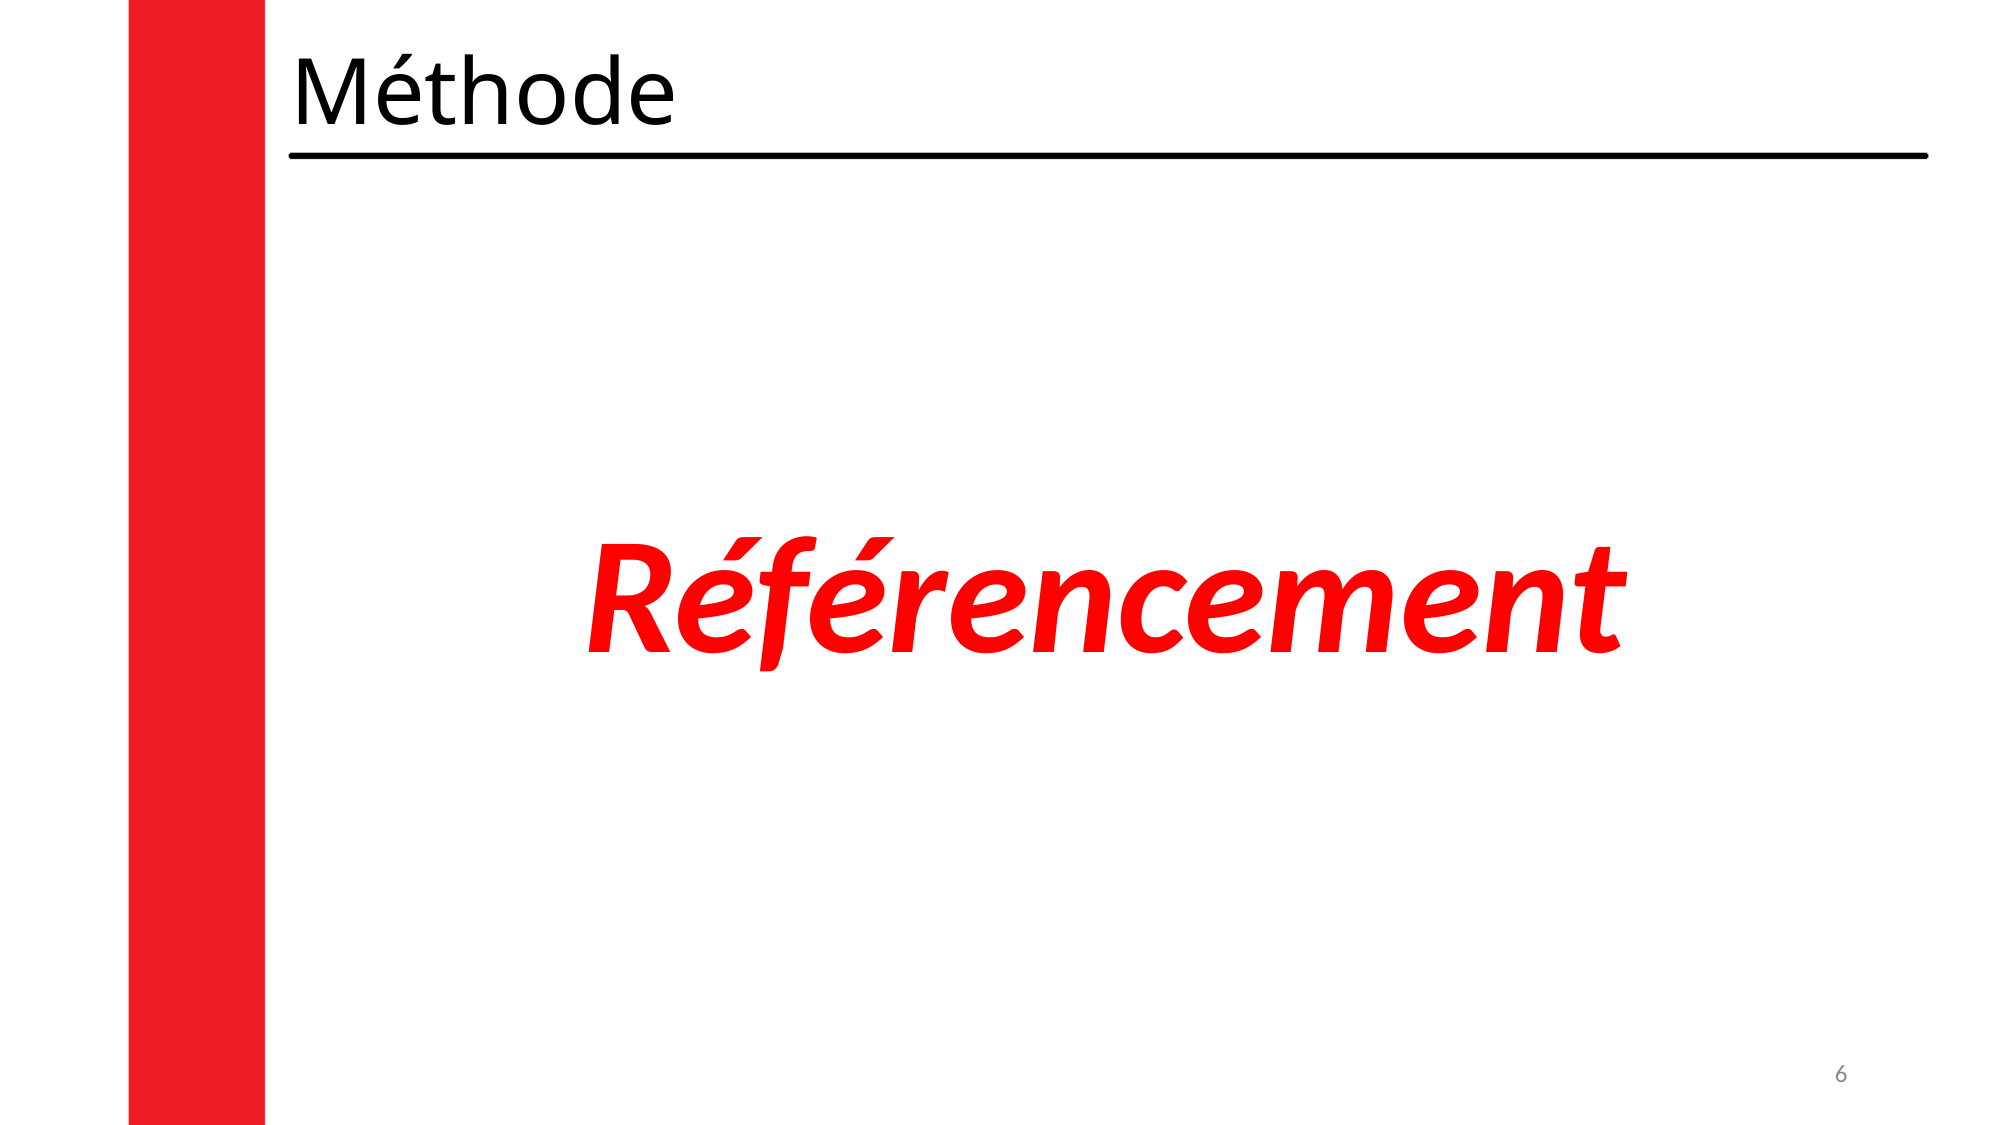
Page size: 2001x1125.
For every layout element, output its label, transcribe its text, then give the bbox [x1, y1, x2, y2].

picture [0, 0, 2001, 1125]
slide_number 6 [1412, 1042, 1863, 1103]
title Méthode [275, 0, 2000, 204]
text_box Référencement [415, 478, 1796, 694]
